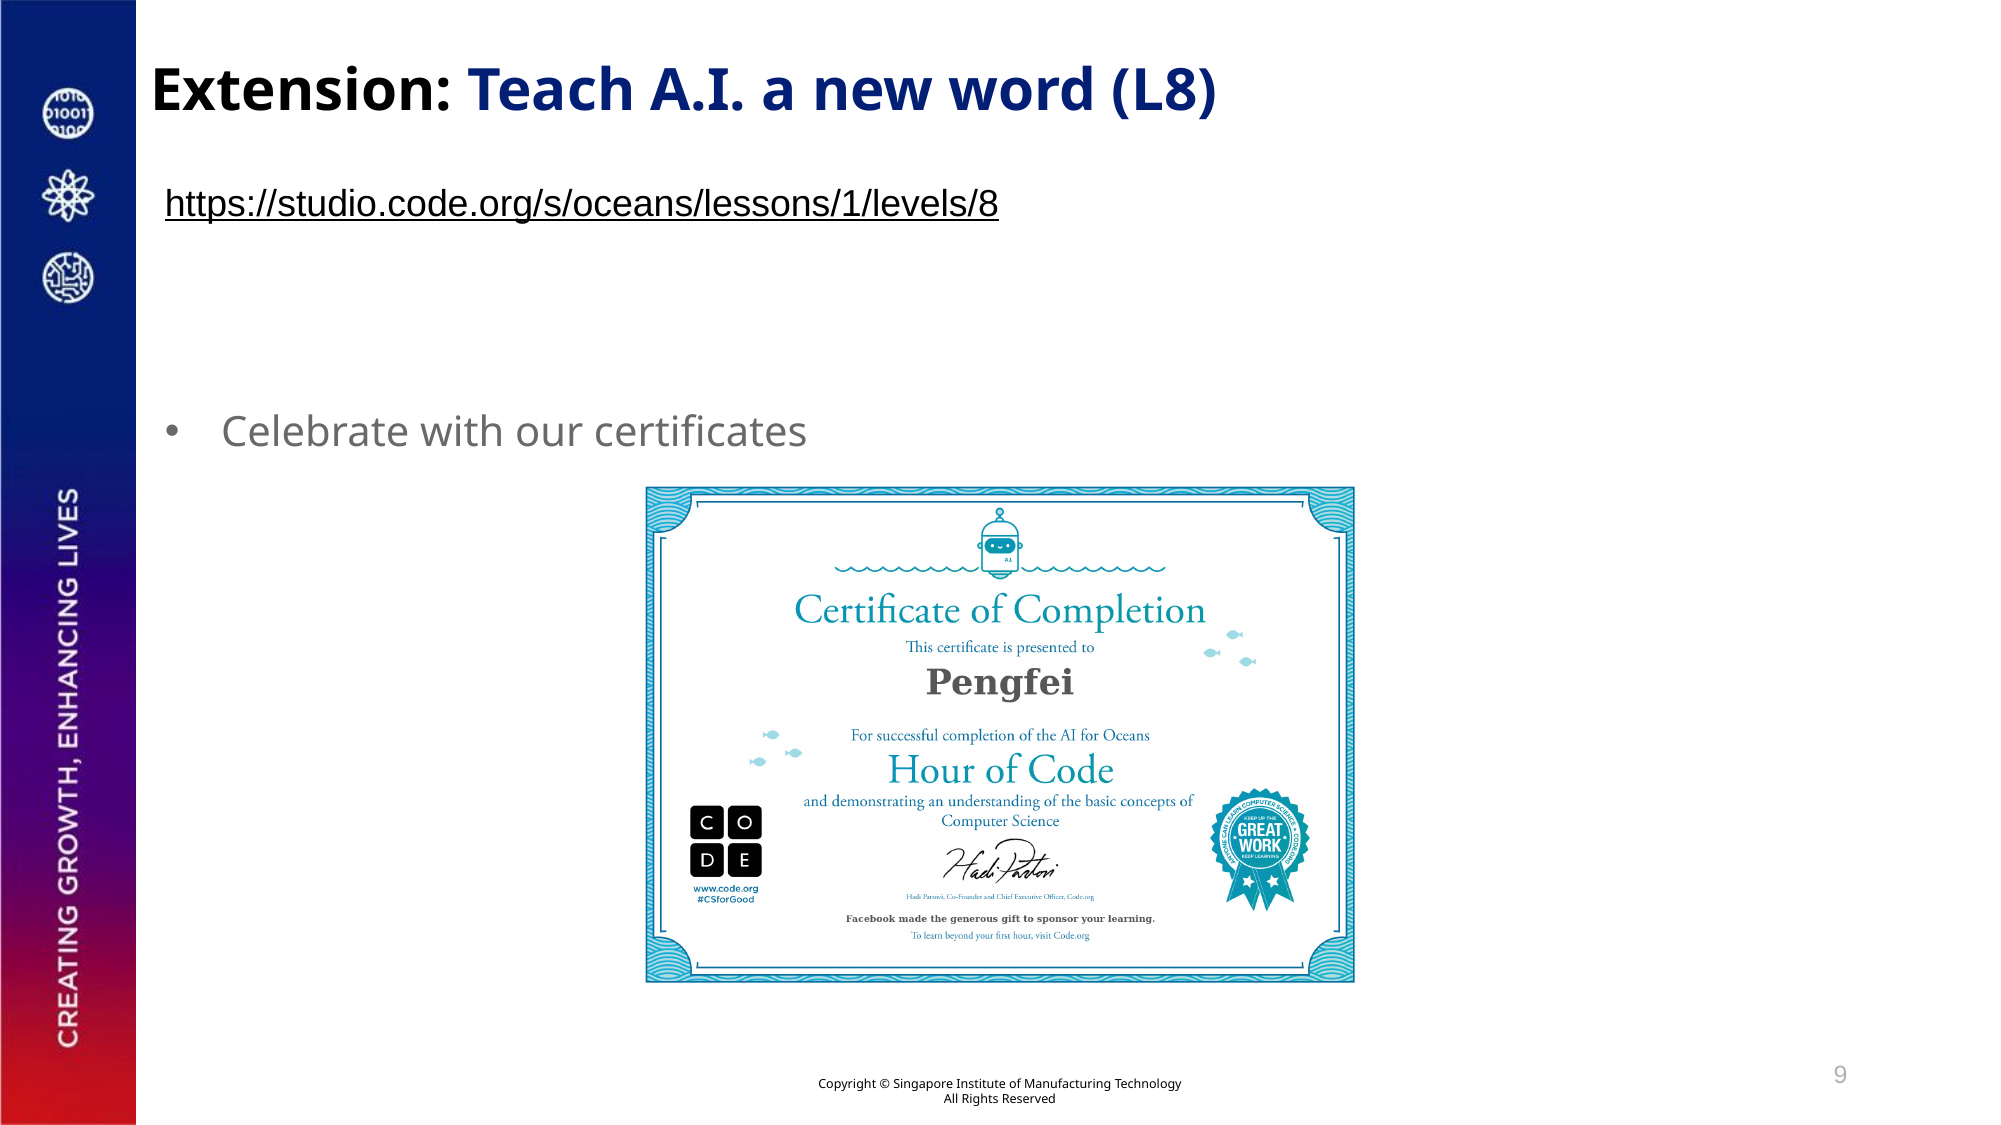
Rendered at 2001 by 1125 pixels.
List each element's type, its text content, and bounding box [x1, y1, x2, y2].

picture [637, 479, 1363, 990]
text_box https://studio.code.org/s/oceans/lessons/1/levels/8 [150, 172, 1150, 232]
picture [0, 0, 136, 1125]
text_box Celebrate with our certificates [150, 372, 1926, 463]
title Extension: Teach A.I. a new word (L8) [135, 30, 2000, 144]
slide_number 9 [1412, 1043, 1863, 1104]
